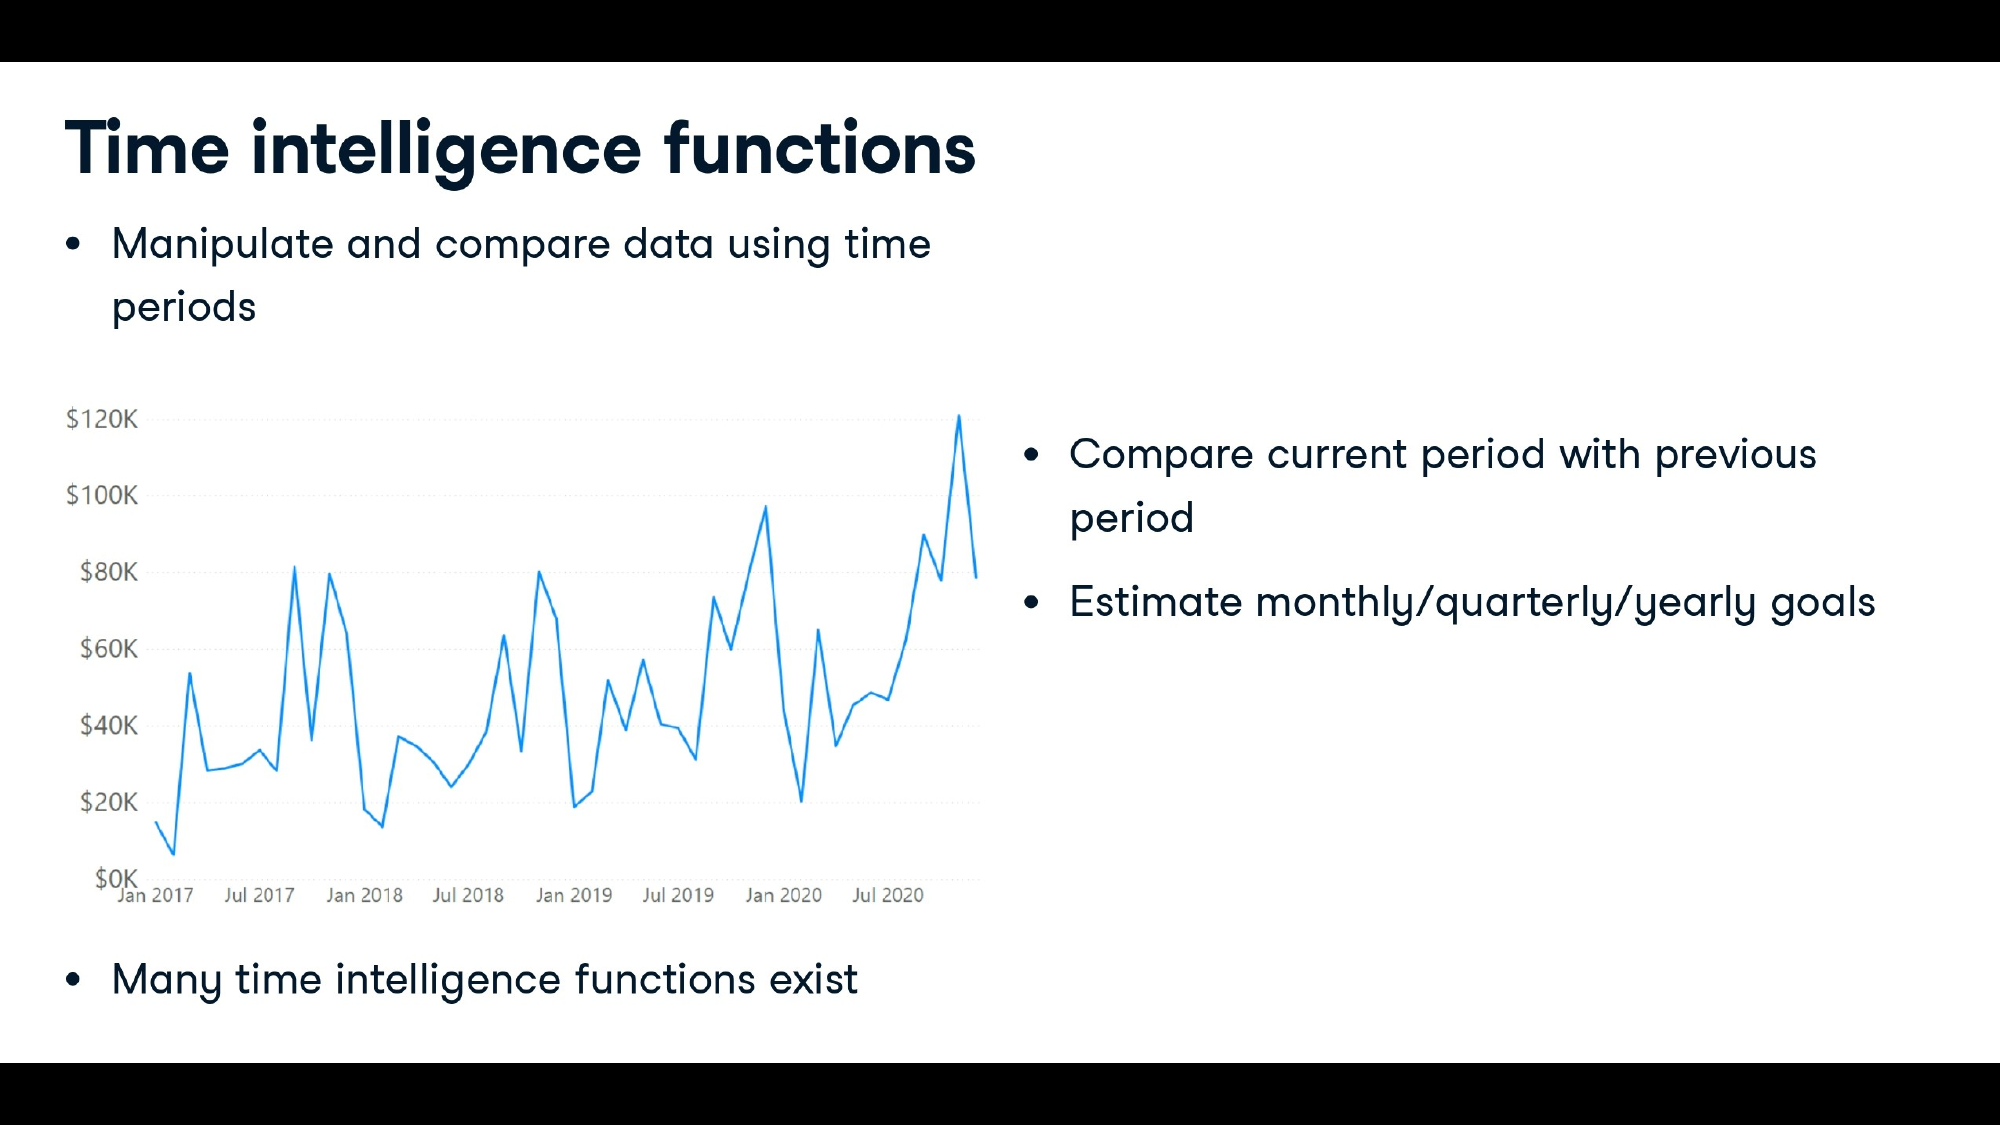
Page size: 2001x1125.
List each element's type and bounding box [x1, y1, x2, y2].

picture [0, 62, 2000, 1063]
